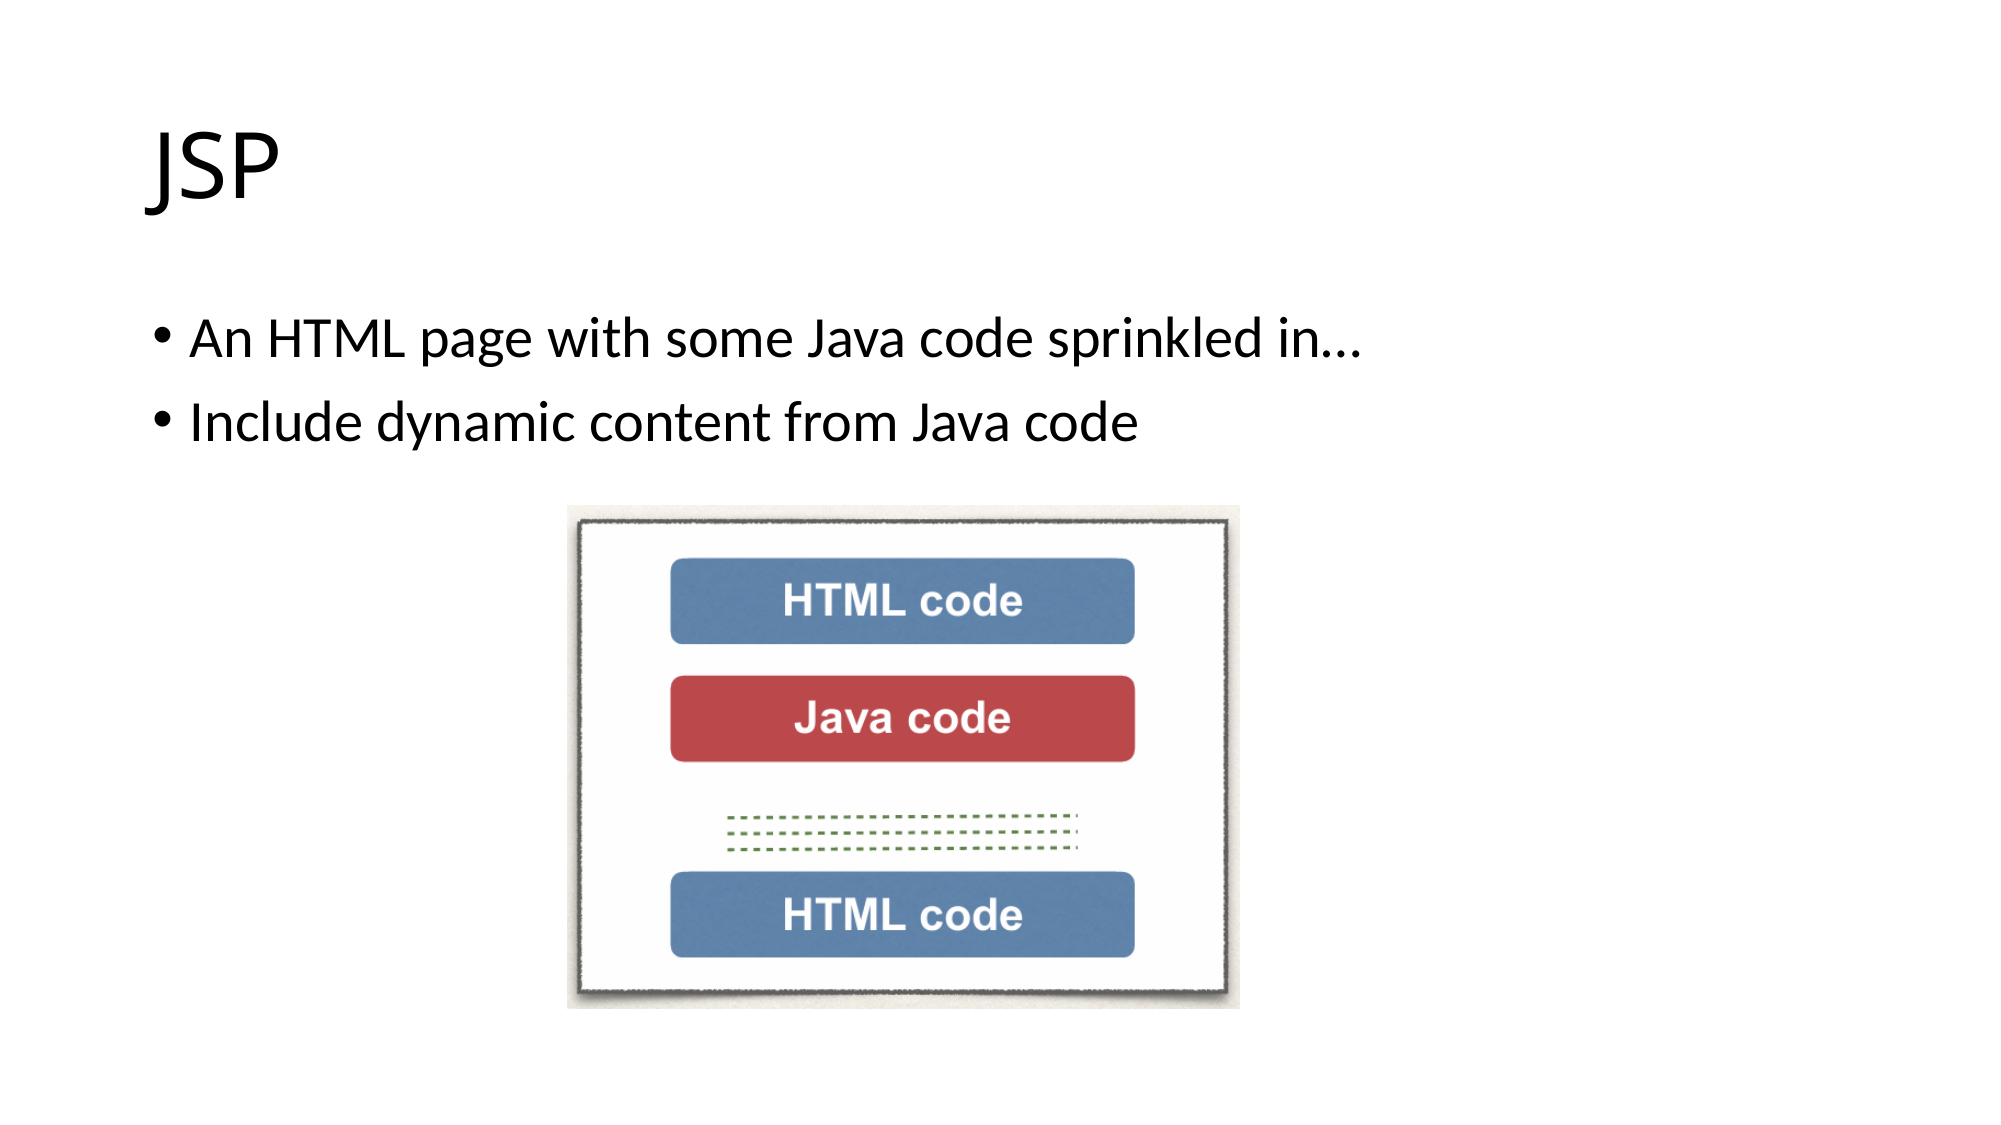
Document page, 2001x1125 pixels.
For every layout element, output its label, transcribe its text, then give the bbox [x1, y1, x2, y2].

list An HTML page with some Java code sprinkled in… Include dynamic content from Java code [137, 299, 1863, 1014]
picture [567, 505, 1240, 1009]
title JSP [137, 59, 1863, 278]
